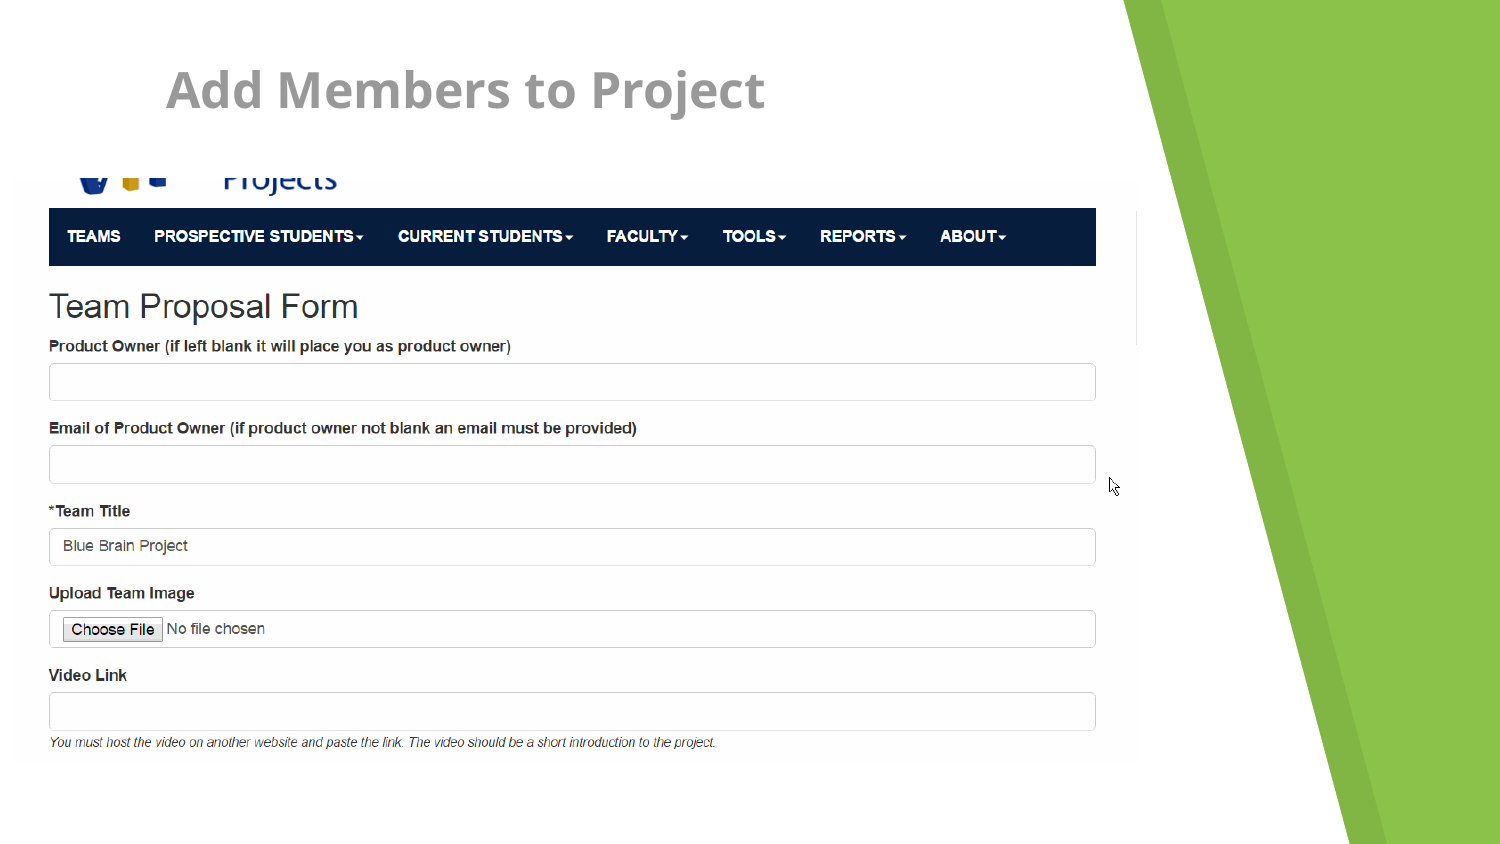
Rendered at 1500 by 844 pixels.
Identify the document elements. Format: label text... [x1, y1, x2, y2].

picture [11, 178, 1137, 764]
title Add Members to Project [0, 1, 933, 130]
